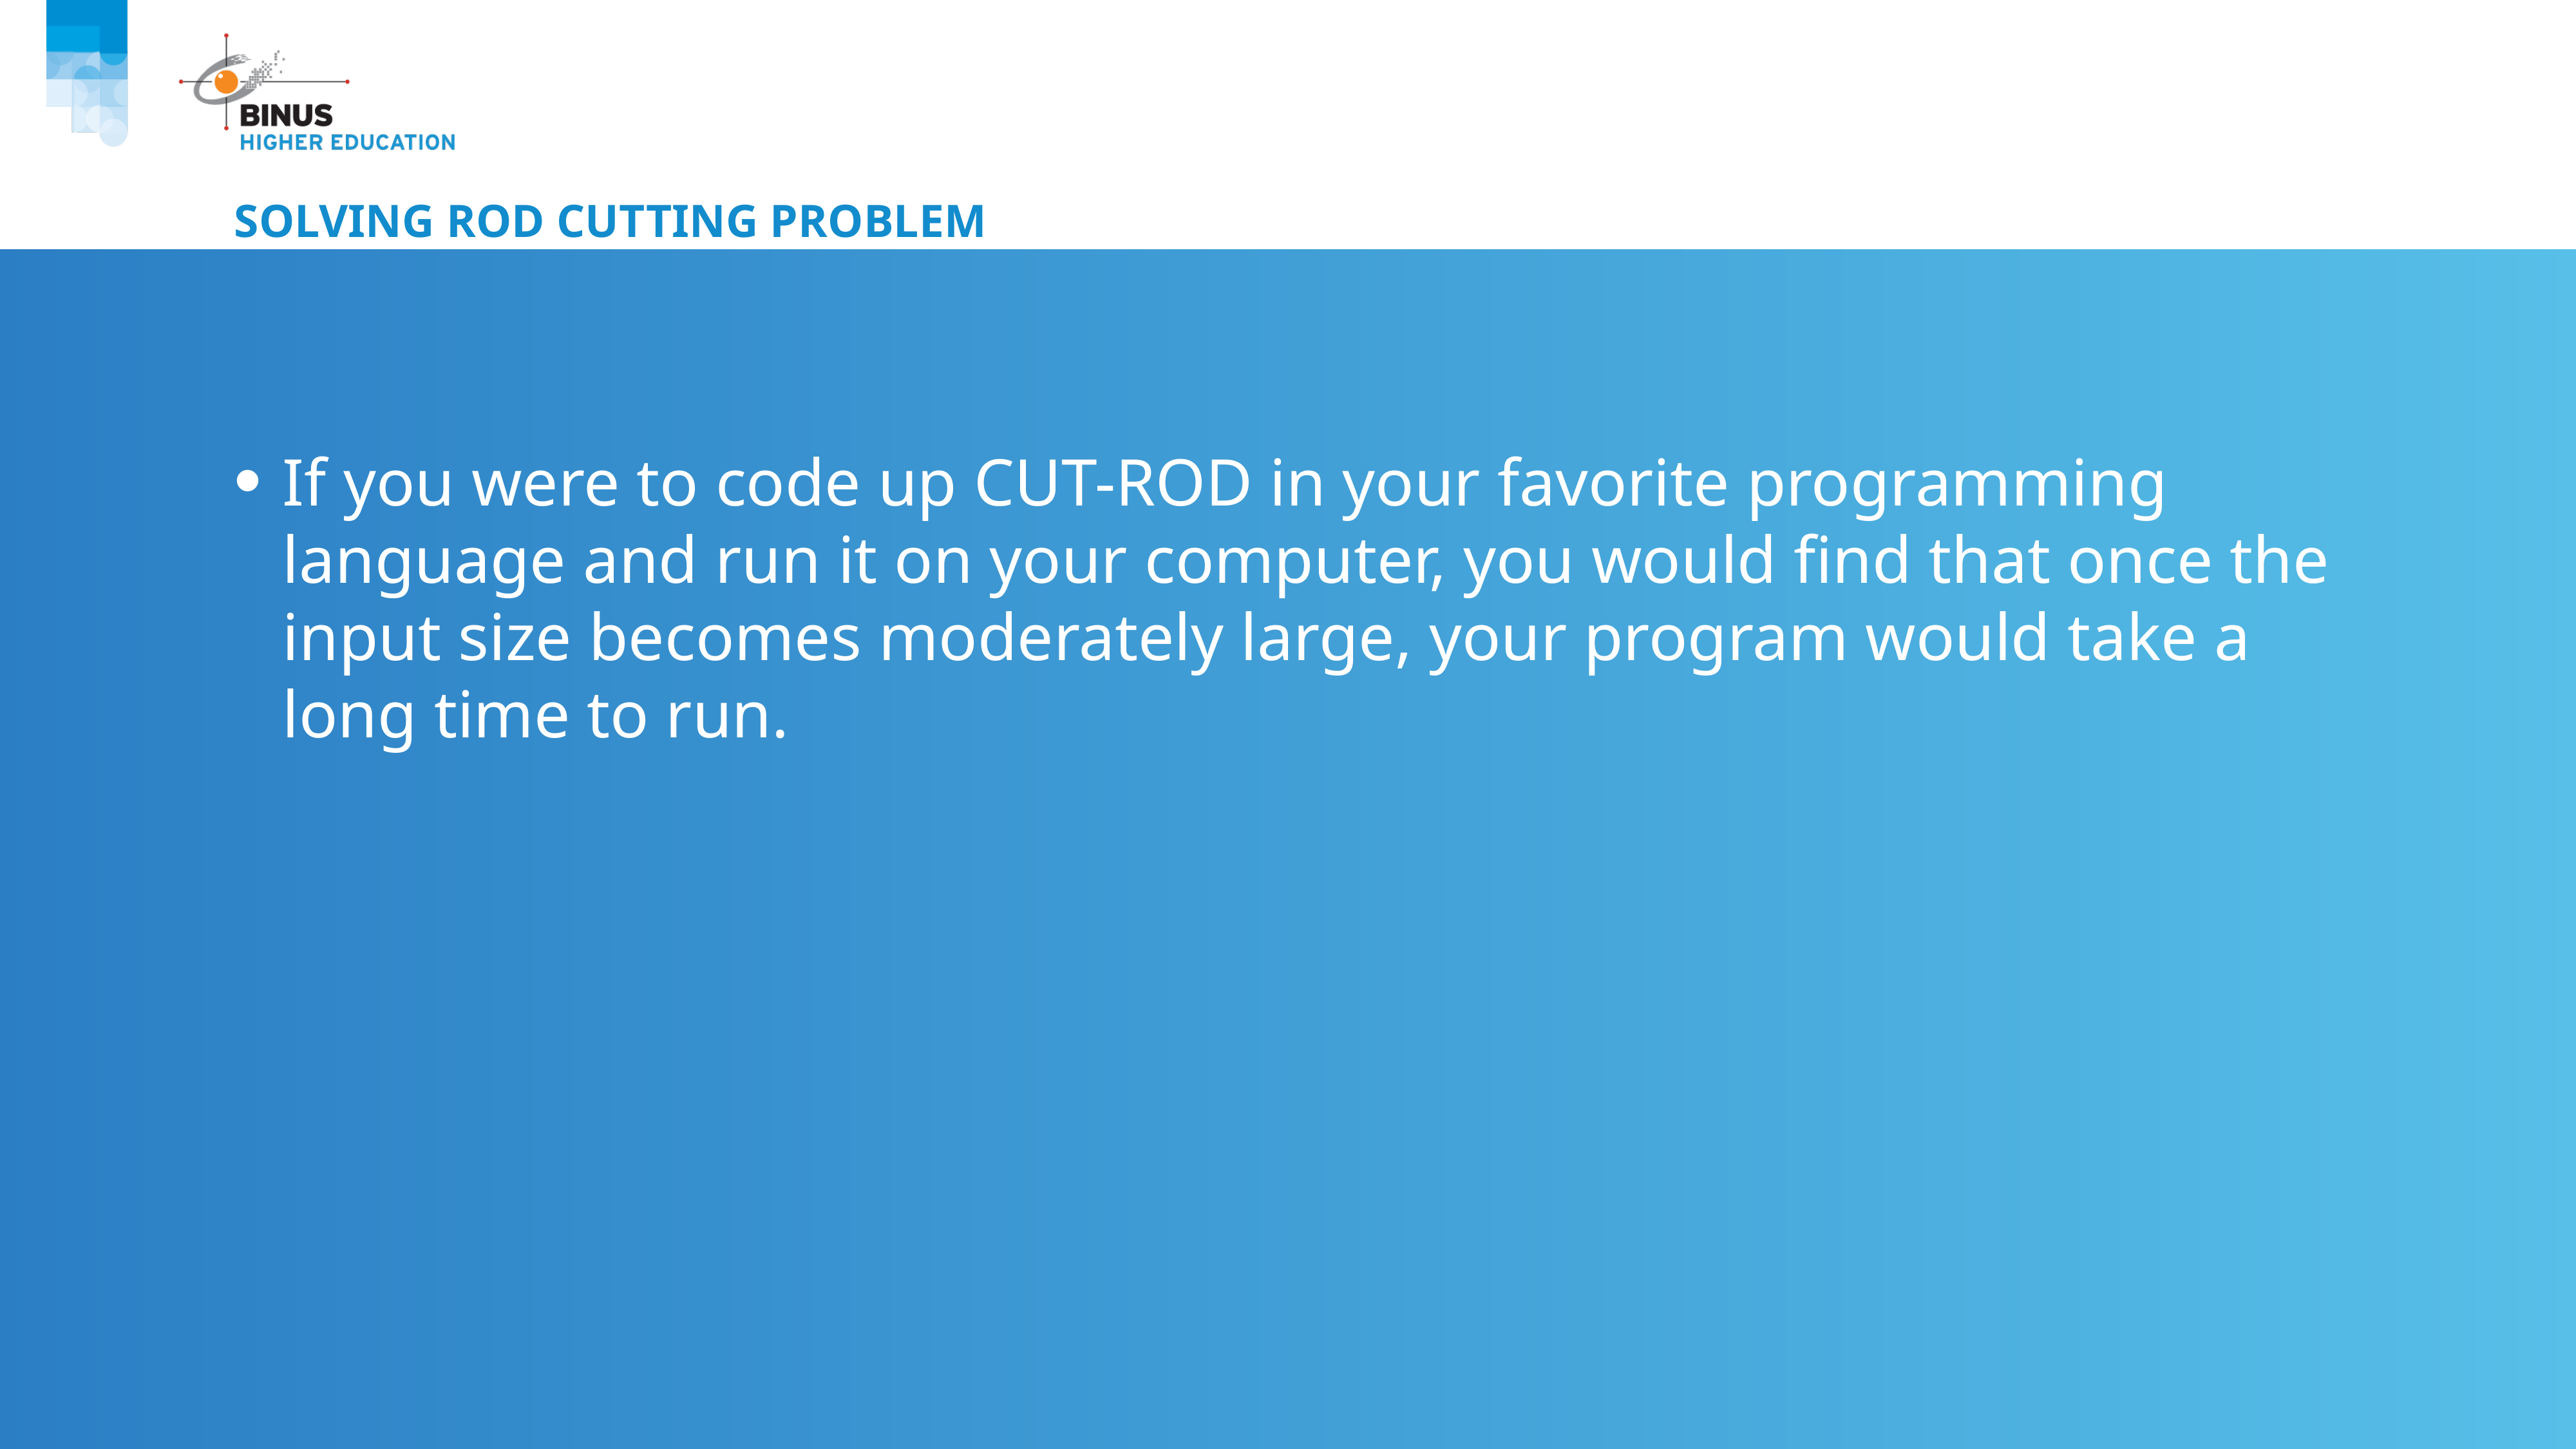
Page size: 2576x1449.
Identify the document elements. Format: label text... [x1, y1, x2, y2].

list If you were to code up CUT-ROD in your favorite programming language and run it on your computer, you would find that once the input size becomes moderately large, your program would take a long time to run. [228, 435, 2349, 1337]
title Solving Rod cutting problem [228, 197, 1784, 252]
picture [46, 0, 455, 154]
